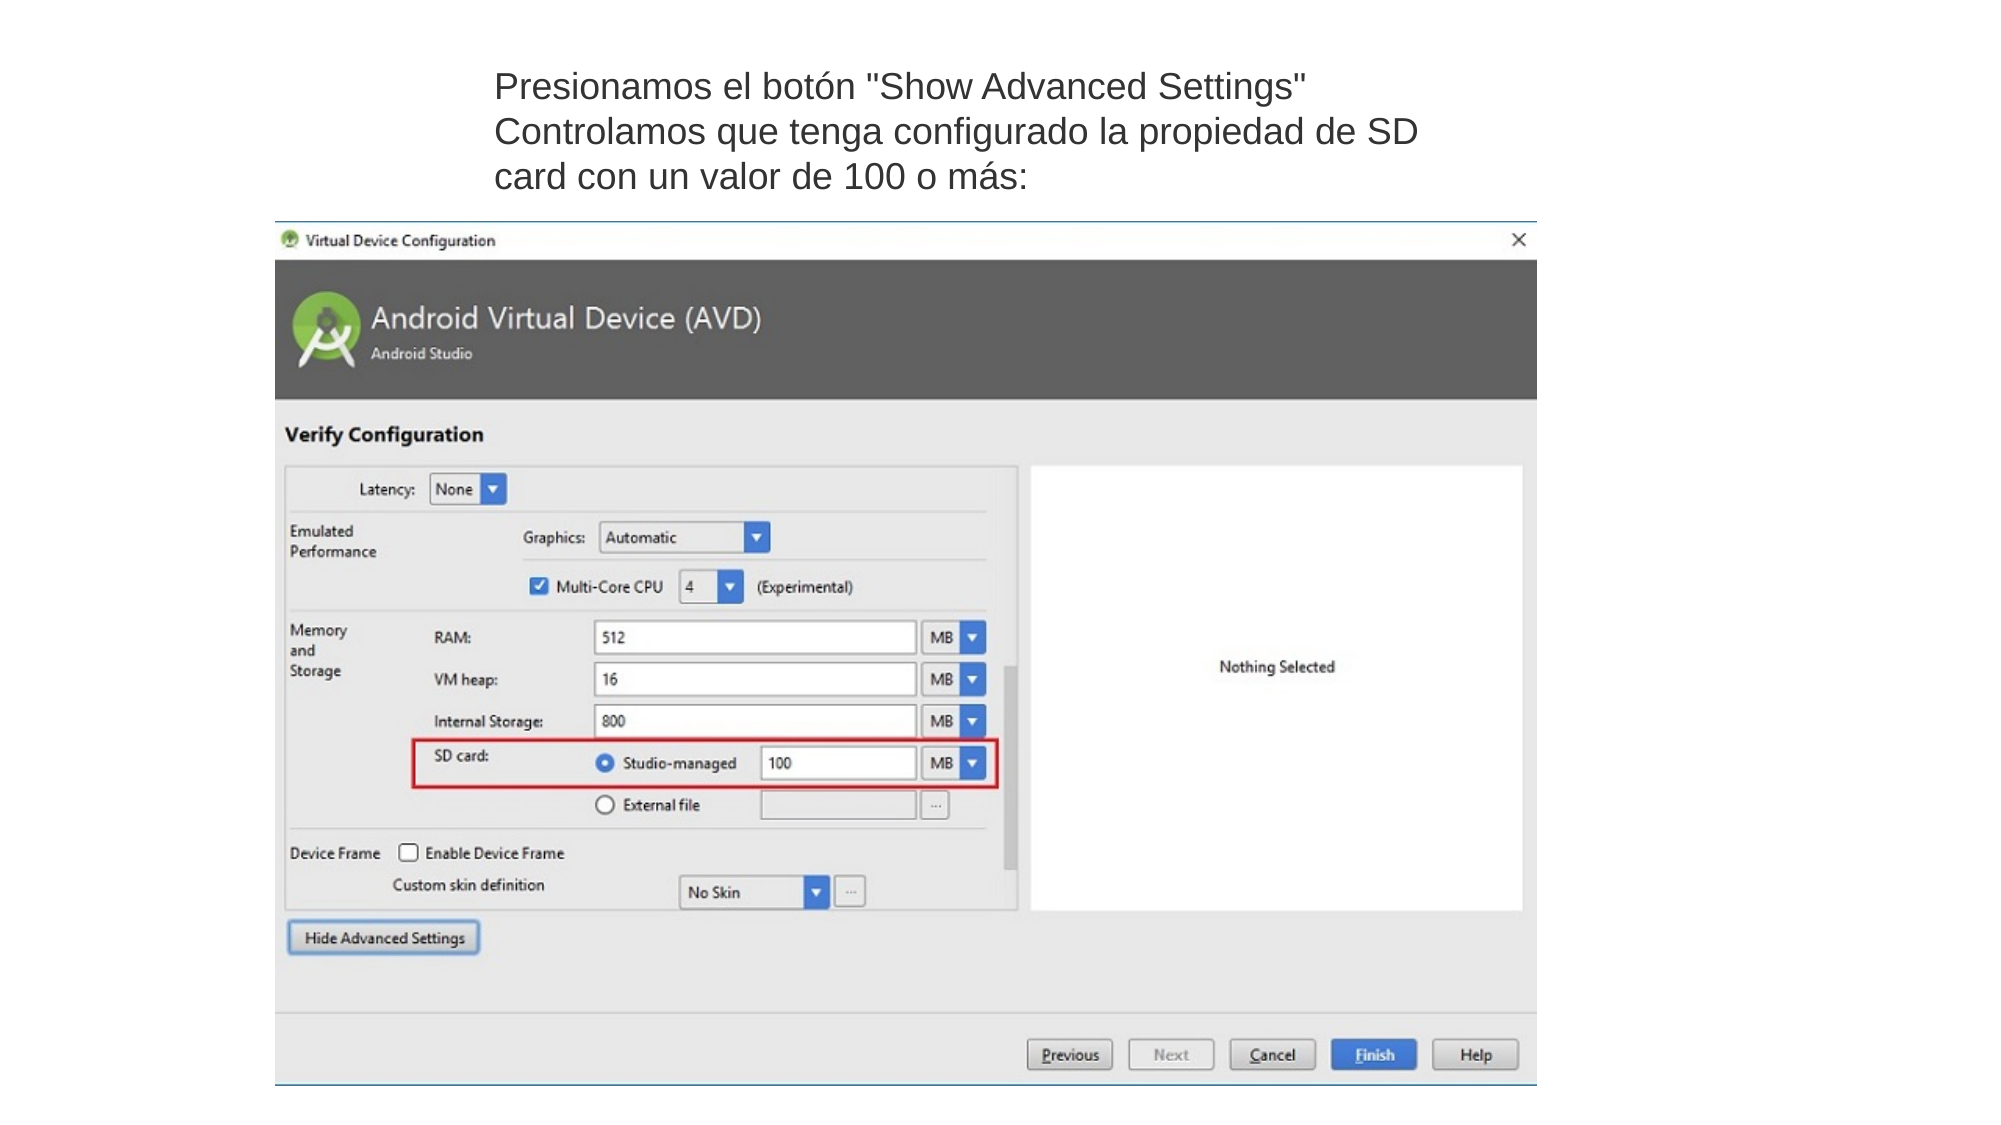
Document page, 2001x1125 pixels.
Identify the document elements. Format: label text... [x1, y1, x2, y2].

picture [275, 221, 1537, 1087]
text_box Presionamos el botón "Show Advanced Settings" Controlamos que tenga configurado la propiedad de SD card con un valor de 100 o más: [479, 54, 1480, 205]
